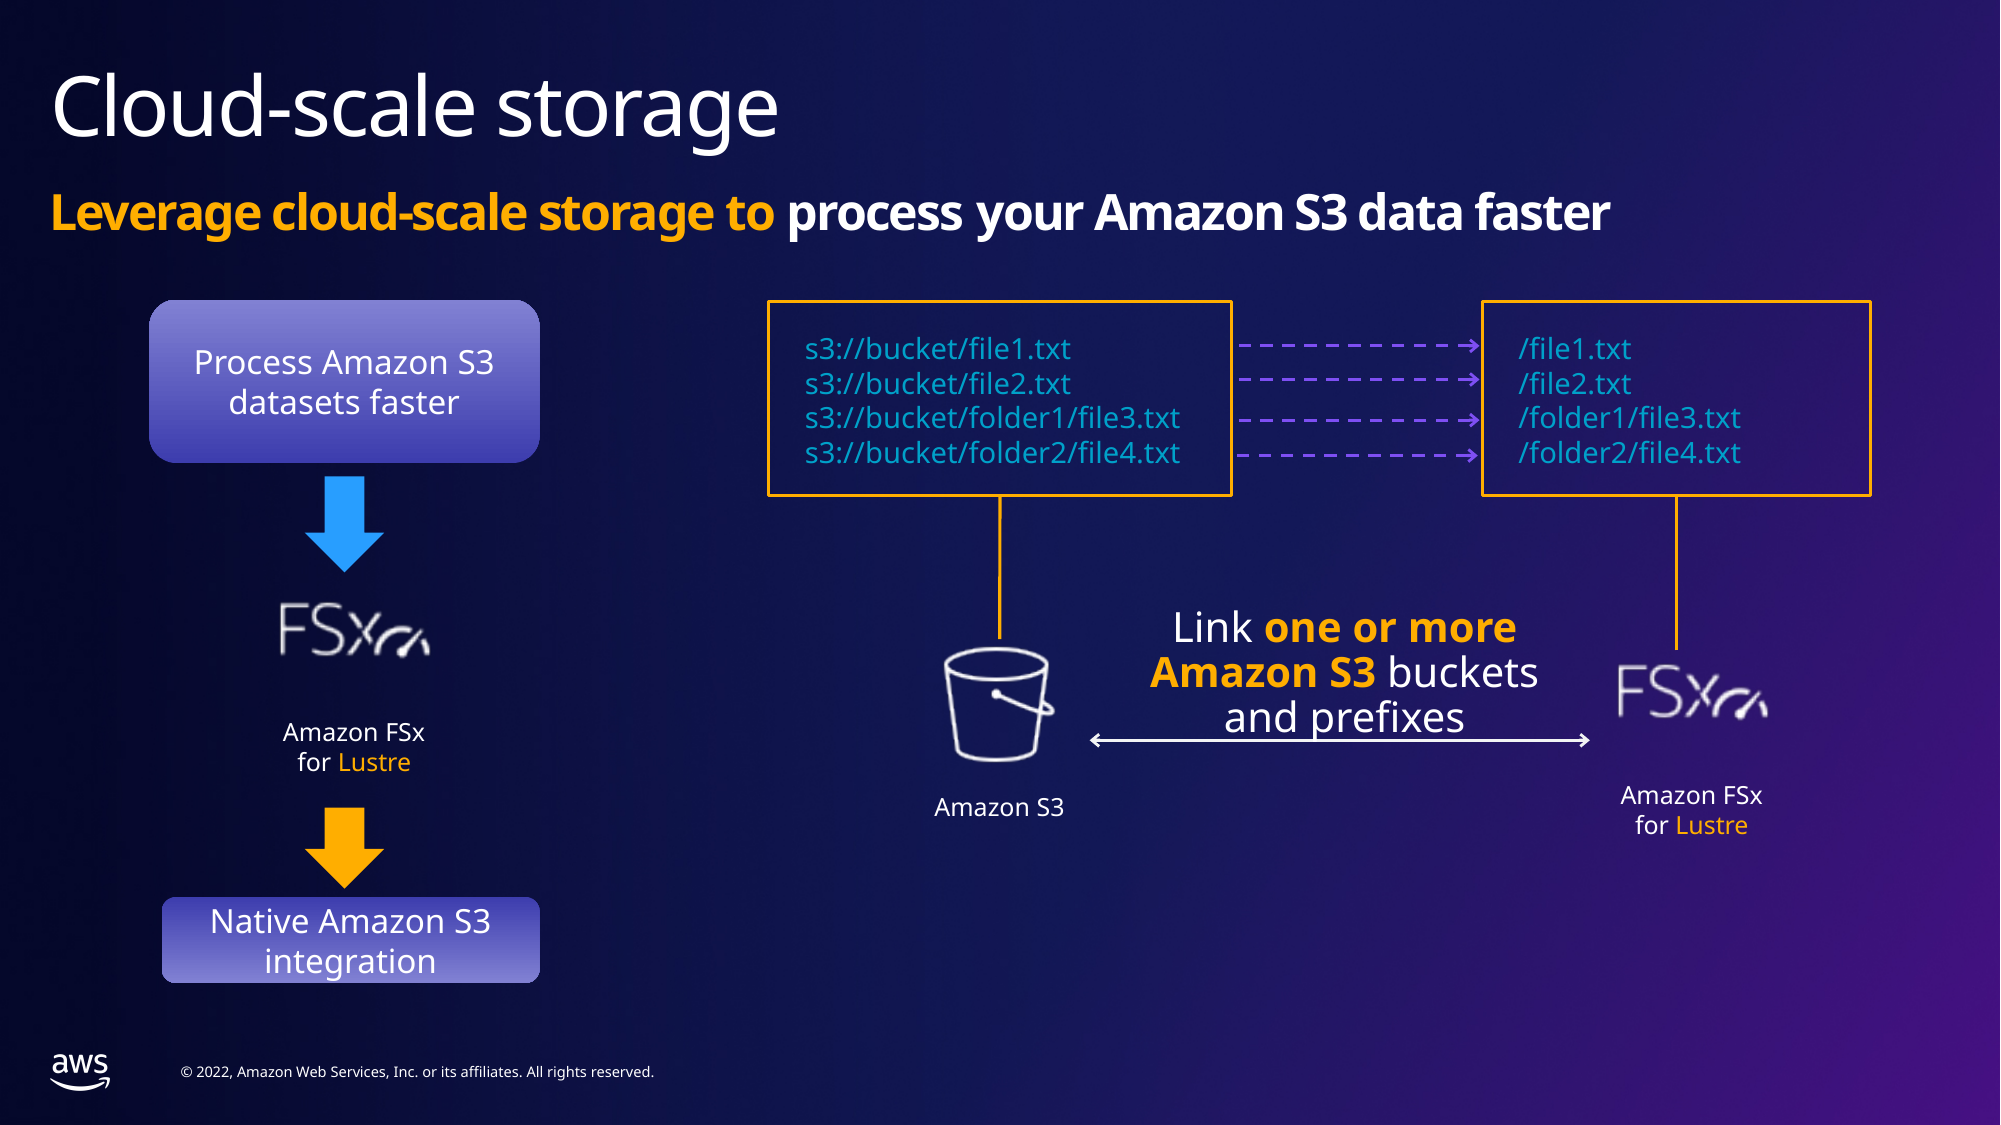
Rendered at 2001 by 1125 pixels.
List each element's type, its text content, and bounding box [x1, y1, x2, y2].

picture [0, 0, 2000, 1125]
text_box Process Amazon S3 datasets faster [148, 298, 541, 465]
title Cloud-scale storage [50, 40, 1950, 159]
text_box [161, 476, 540, 984]
text_box Leverage cloud-scale storage to process your Amazon S3 data faster [52, 180, 1610, 241]
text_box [768, 301, 1871, 848]
